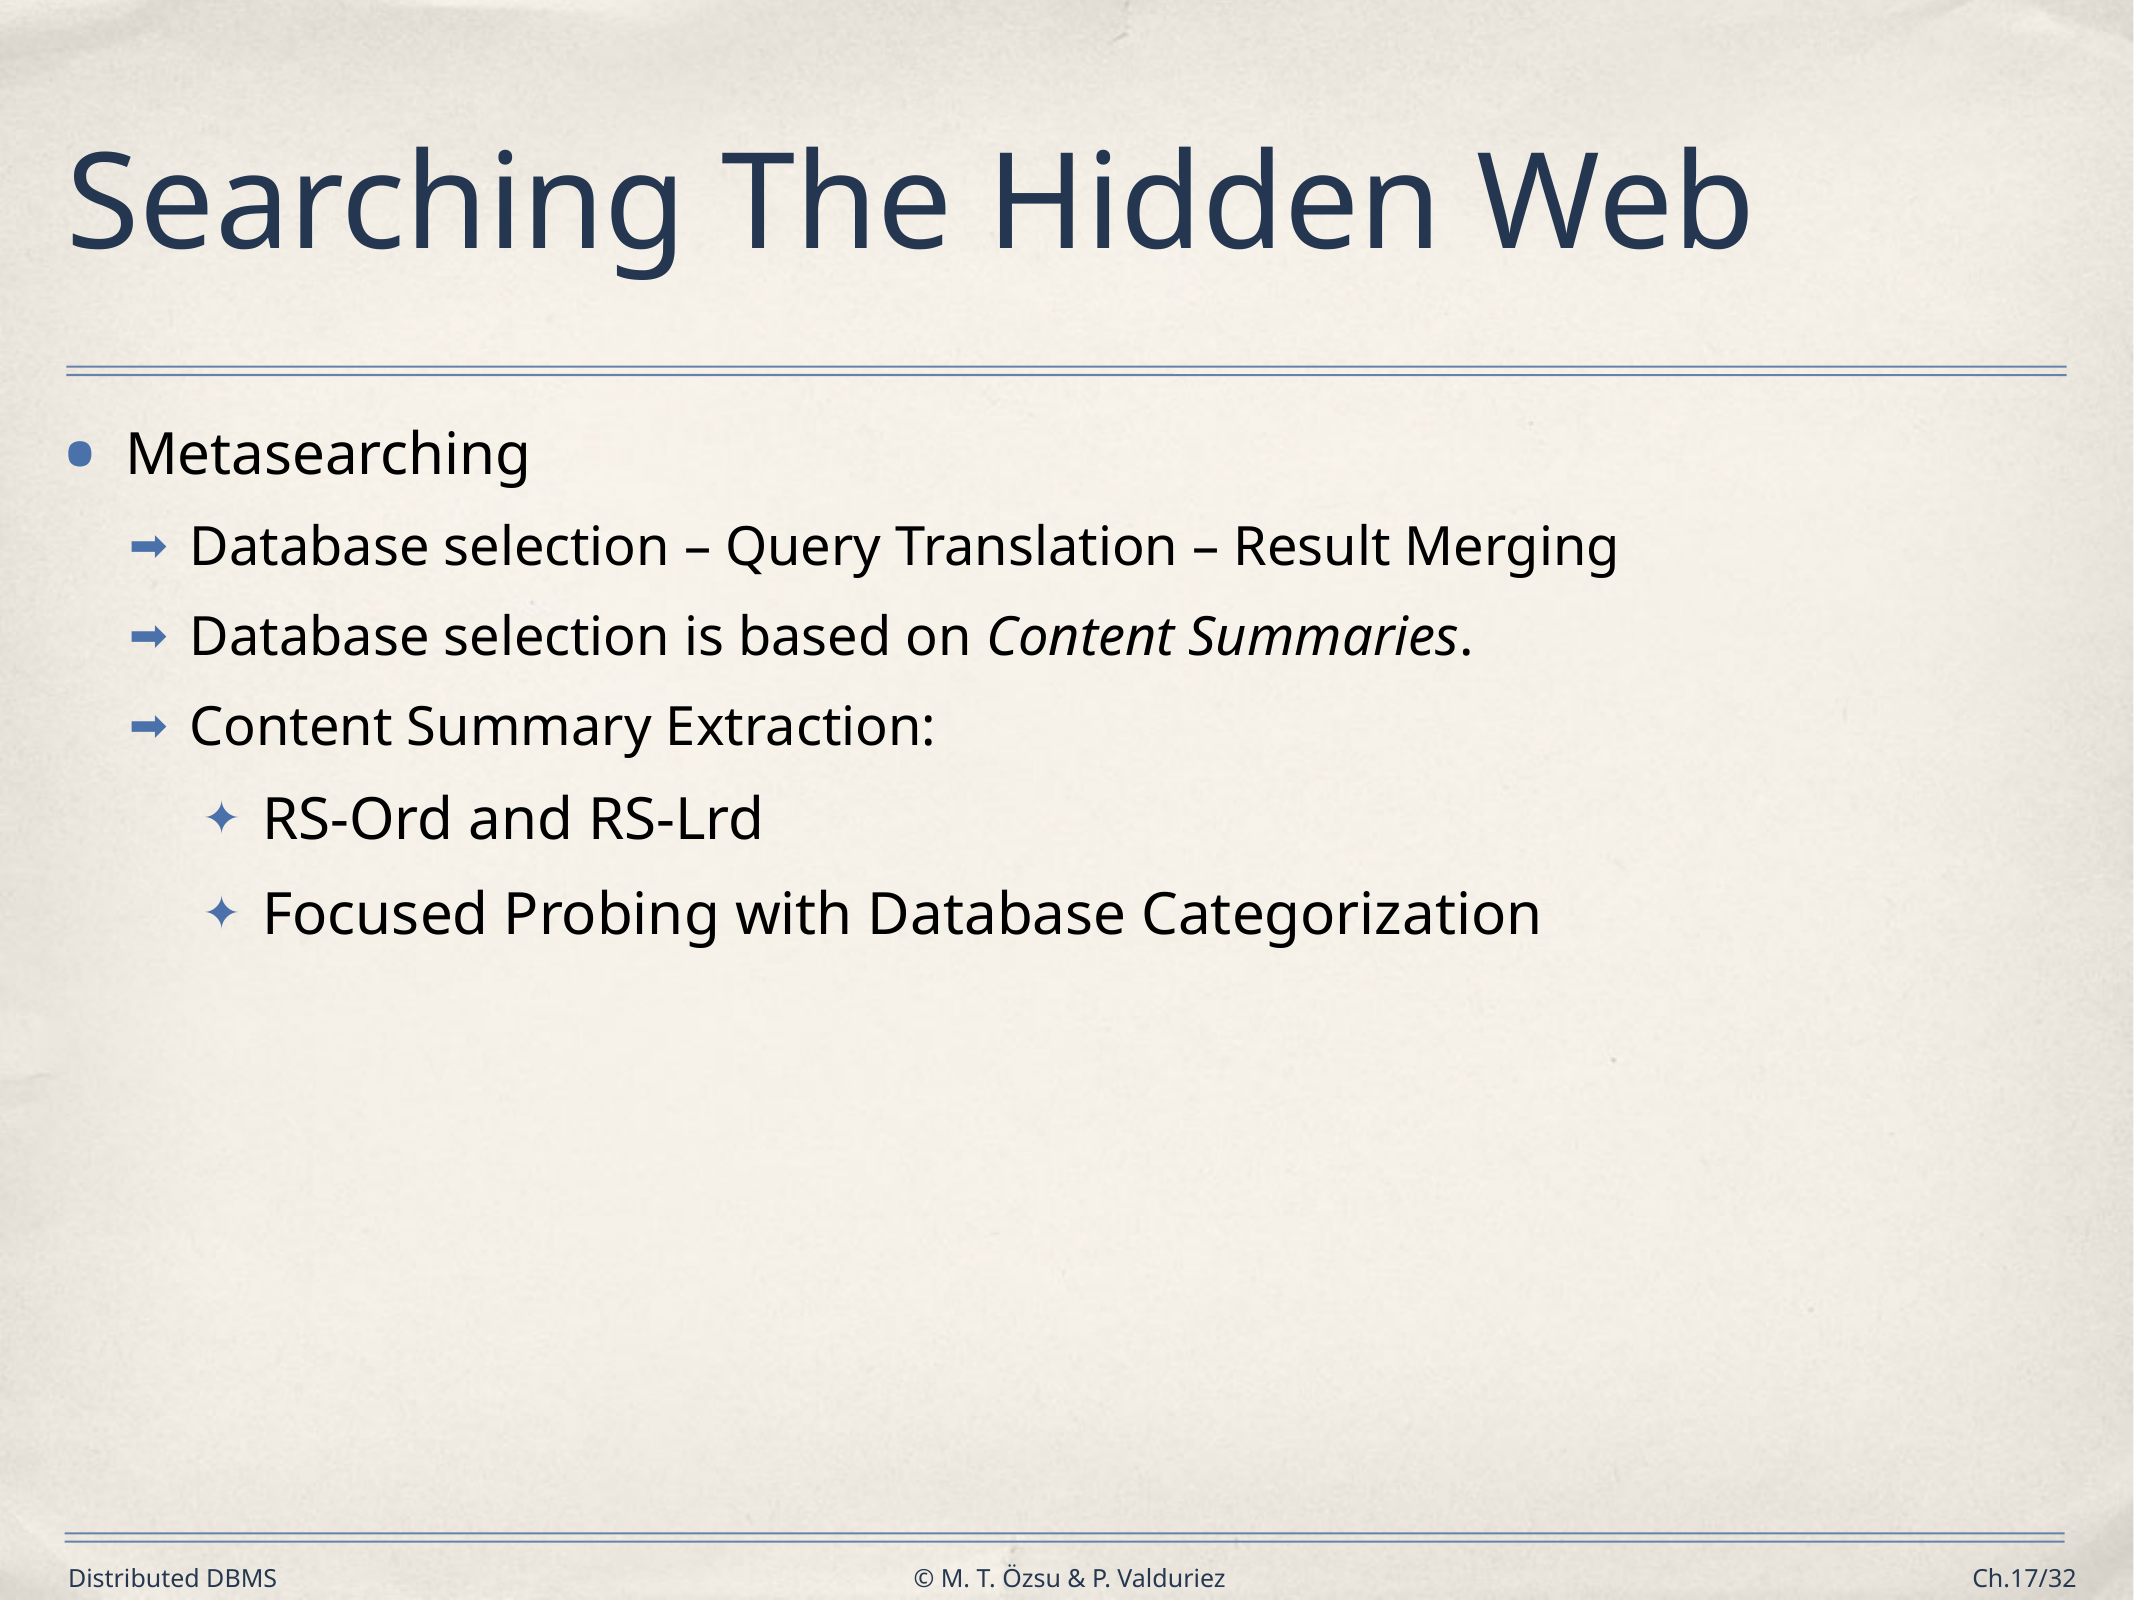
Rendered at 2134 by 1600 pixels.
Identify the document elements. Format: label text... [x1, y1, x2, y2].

title Searching The Hidden Web [58, 72, 2075, 338]
picture [0, 0, 2134, 1600]
list Metasearching Database selection – Query Translation – Result Merging Database selection is based on Content Summaries. Content Summary Extraction: RS-Ord and RS-Lrd Focused Probing with Database Categorization [56, 408, 2073, 1519]
